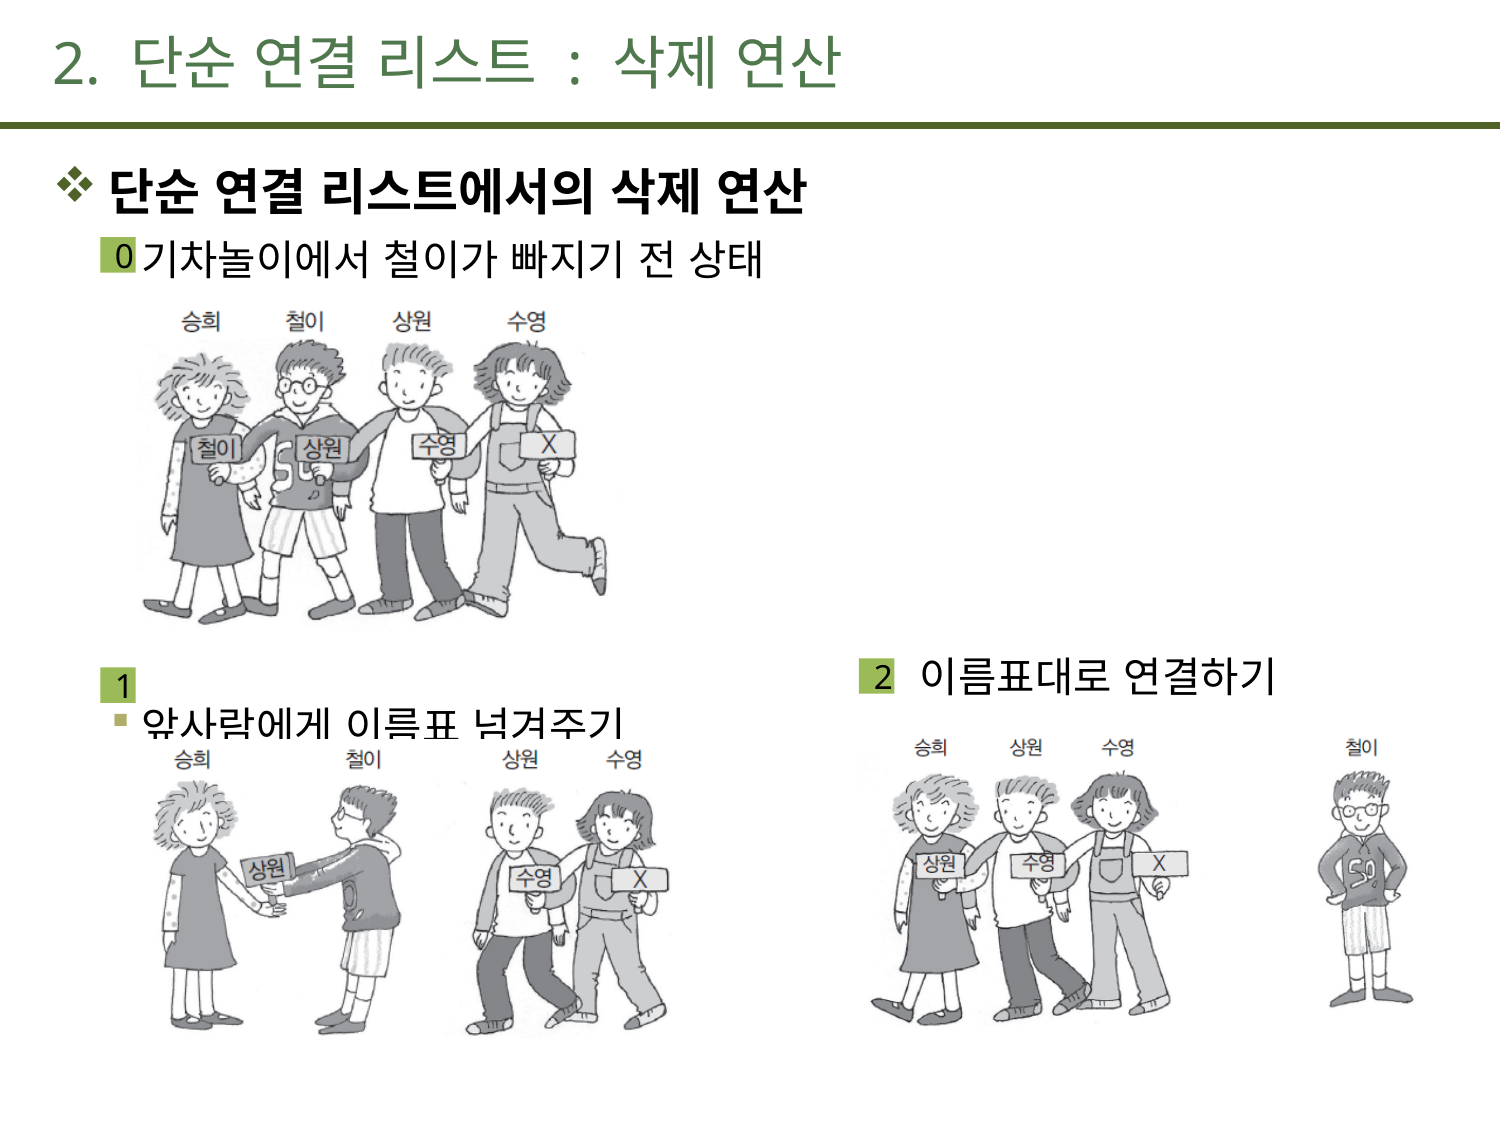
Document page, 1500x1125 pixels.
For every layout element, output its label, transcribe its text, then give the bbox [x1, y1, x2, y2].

title 2. 단순 연결 리스트 : 삭제 연산 [37, 13, 1278, 109]
picture [135, 302, 621, 635]
picture [852, 729, 1436, 1036]
text_box 0 [98, 235, 138, 275]
text_box 1 [98, 665, 138, 705]
picture [137, 739, 688, 1052]
list 단순 연결 리스트에서의 삭제 연산 기차놀이에서 철이가 빠지기 전 상태 앞사람에게 이름표 넘겨주기 [37, 152, 1463, 1091]
text_box 이름표대로 연결하기 [829, 643, 1293, 709]
